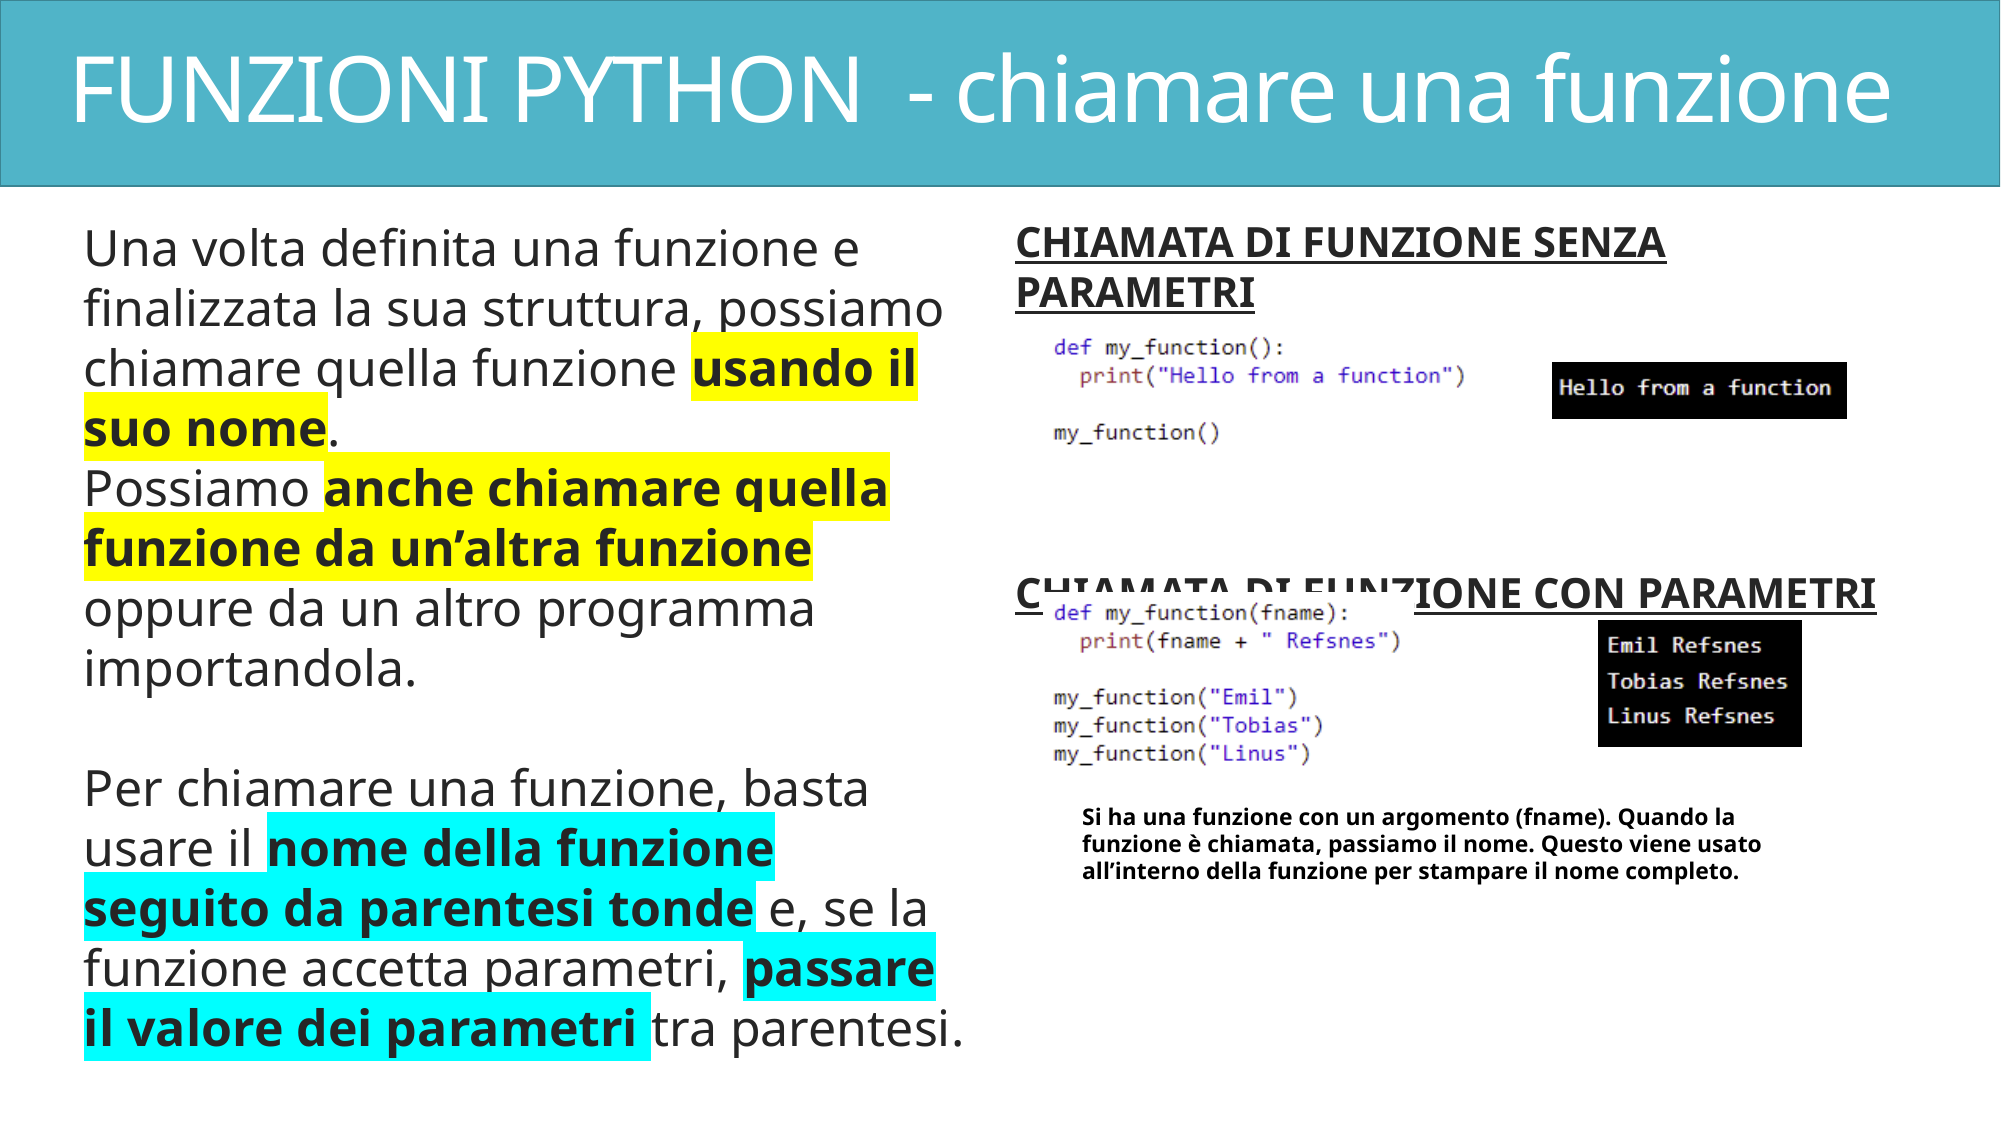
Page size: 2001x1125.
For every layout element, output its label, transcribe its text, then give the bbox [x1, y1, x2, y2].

picture [1597, 620, 1802, 748]
list CHIAMATA DI FUNZIONE SENZA PARAMETRI CHIAMATA DI FUNZIONE CON PARAMETRI [985, 208, 1918, 1072]
title FUNZIONI PYTHON - chiamare una funzione [53, 19, 1949, 170]
picture [1043, 328, 1496, 454]
picture [1043, 591, 1414, 776]
picture [1552, 362, 1847, 420]
list Una volta definita una funzione e finalizzata la sua struttura, possiamo chiamare quella funzione usando il suo nome. Possiamo anche chiamare quella funzione da un’altra funzione oppure da un altro programma importandola. Per chiamare una funzione, basta usare il nome della funzione seguito da parentesi tonde e, se la funzione accetta parametri, passare il valore dei parametri tra parentesi. [53, 208, 985, 1070]
text_box Si ha una funzione con un argomento (fname). Quando la funzione è chiamata, passiamo il nome. Questo viene usato all’interno della funzione per stampare il nome completo. [1067, 794, 1808, 892]
